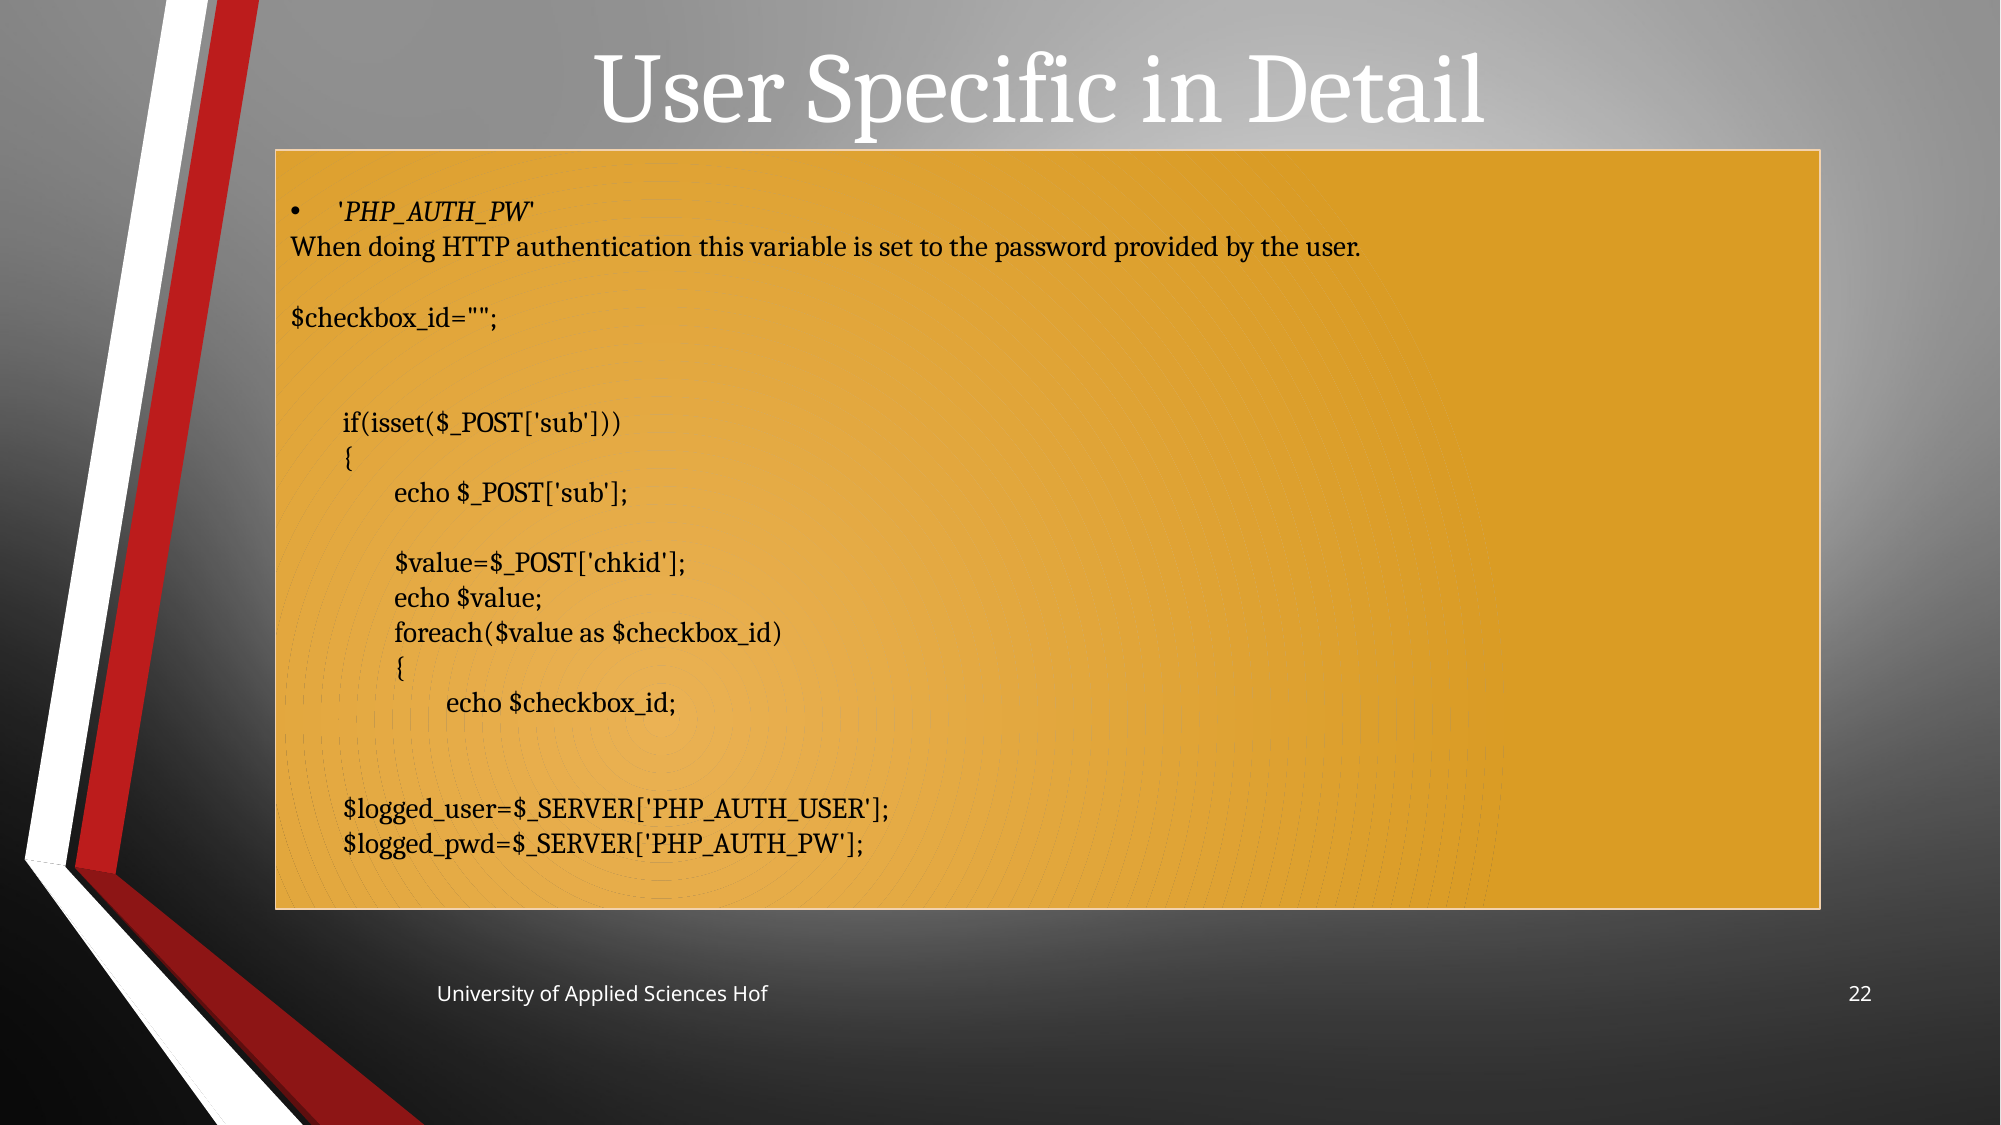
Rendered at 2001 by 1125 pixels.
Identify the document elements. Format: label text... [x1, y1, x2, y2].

slide_number 22 [1796, 965, 1887, 1025]
footer University of Applied Sciences Hof [421, 965, 1584, 1025]
list 'PHP_AUTH_PW' When doing HTTP authentication this variable is set to the password provided by the user. $checkbox_id=""; if(isset($_POST['sub'])) { echo $_POST['sub']; $value=$_POST['chkid']; echo $value; foreach($value as $checkbox_id) { echo $checkbox_id; $logged_user=$_SERVER['PHP_AUTH_USER']; $logged_pwd=$_SERVER['PHP_AUTH_PW']; [275, 149, 1821, 910]
title User Specific in Detail [317, 20, 1765, 149]
